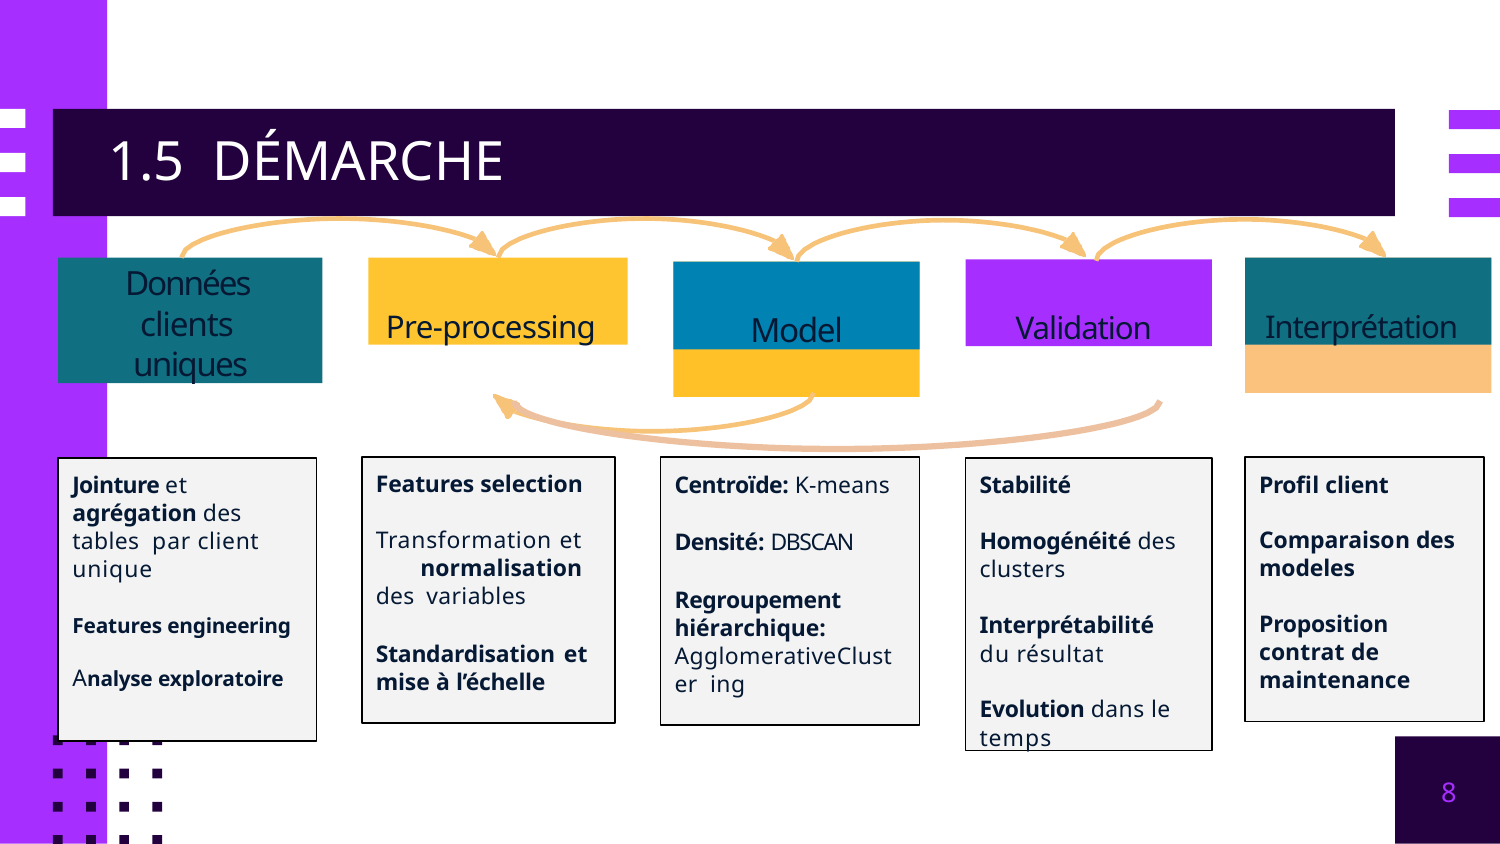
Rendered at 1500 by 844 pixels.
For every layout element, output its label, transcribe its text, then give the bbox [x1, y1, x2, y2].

slide_number 8 [1395, 742, 1500, 844]
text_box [57, 215, 1492, 752]
title 1.5 DÉMARCHE [108, 108, 1396, 214]
